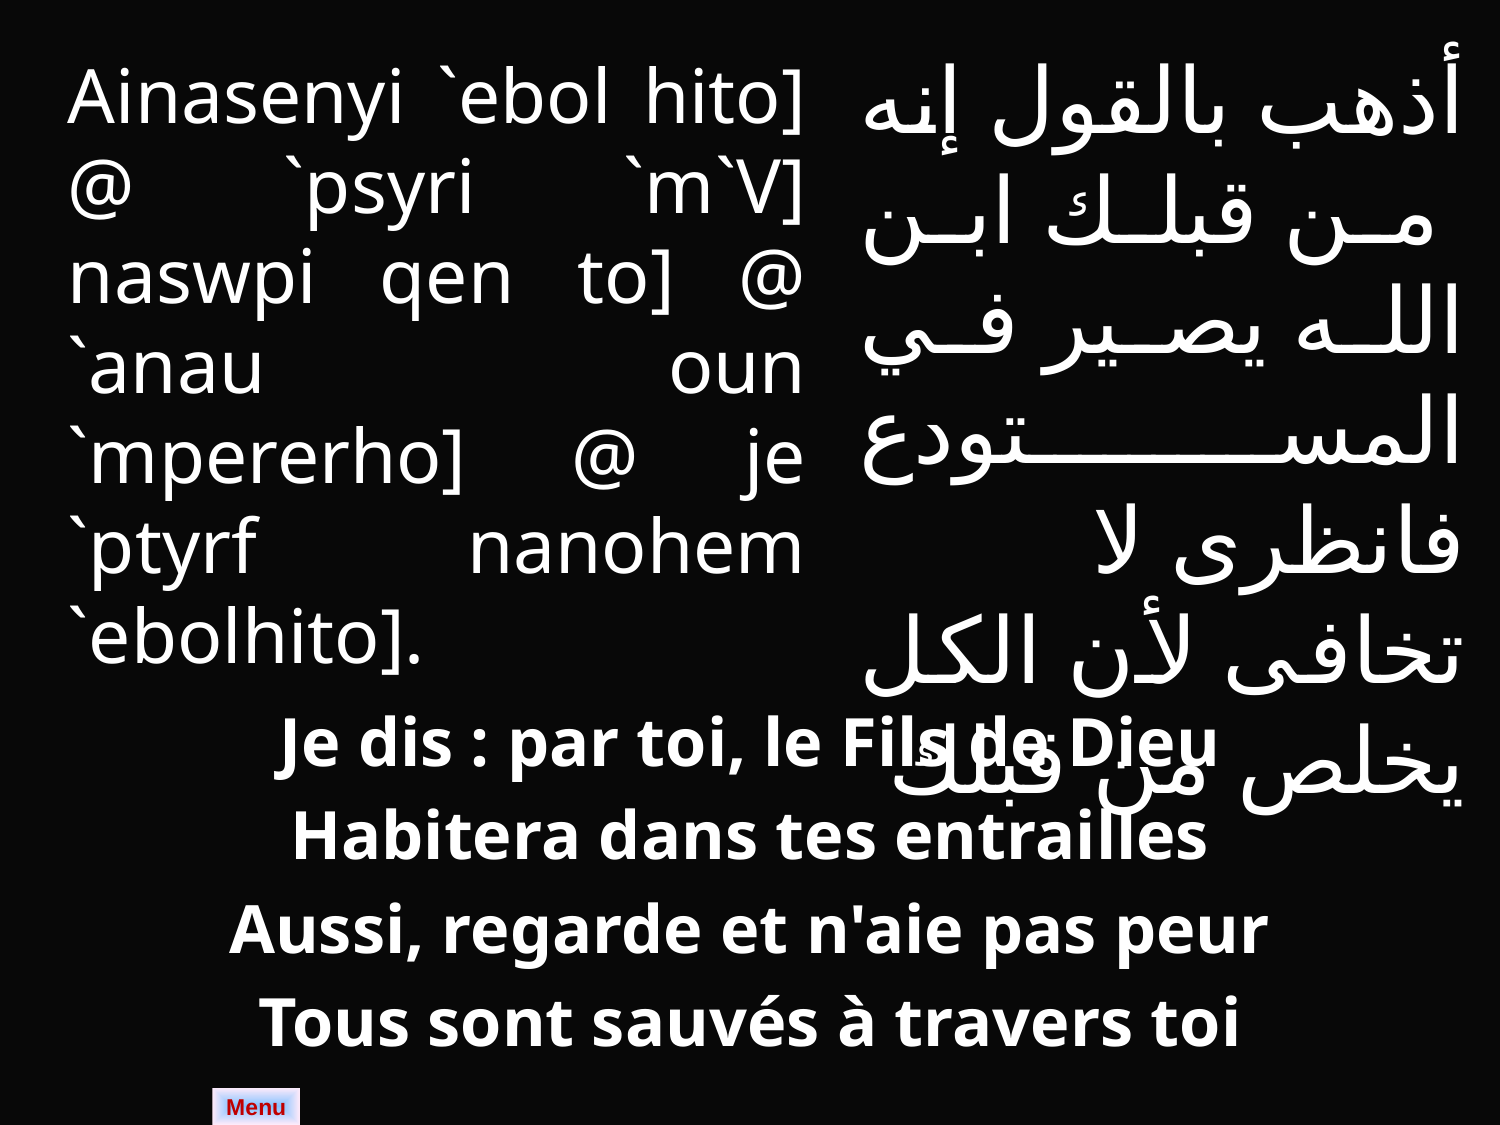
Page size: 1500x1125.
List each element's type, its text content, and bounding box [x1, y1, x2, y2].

text_box Ainasenyi `ebol hito] @ `psyri `m`V] naswpi qen to] @ `anau oun `mpererho] @ je `ptyrf nanohem `ebolhito]. [53, 41, 821, 686]
text_box Je dis : par toi, le Fils de Dieu Habitera dans tes entrailles Aussi, regarde et n'aie pas peur Tous sont sauvés à travers toi [41, 692, 1459, 1067]
text_box أذهب بالقول إنه من قبلك ابن الله يصير في المستودع فانظرى لا تخافى لأن الكل يخلص من قبلك [844, 34, 1480, 819]
text_box Menu [212, 1087, 300, 1125]
